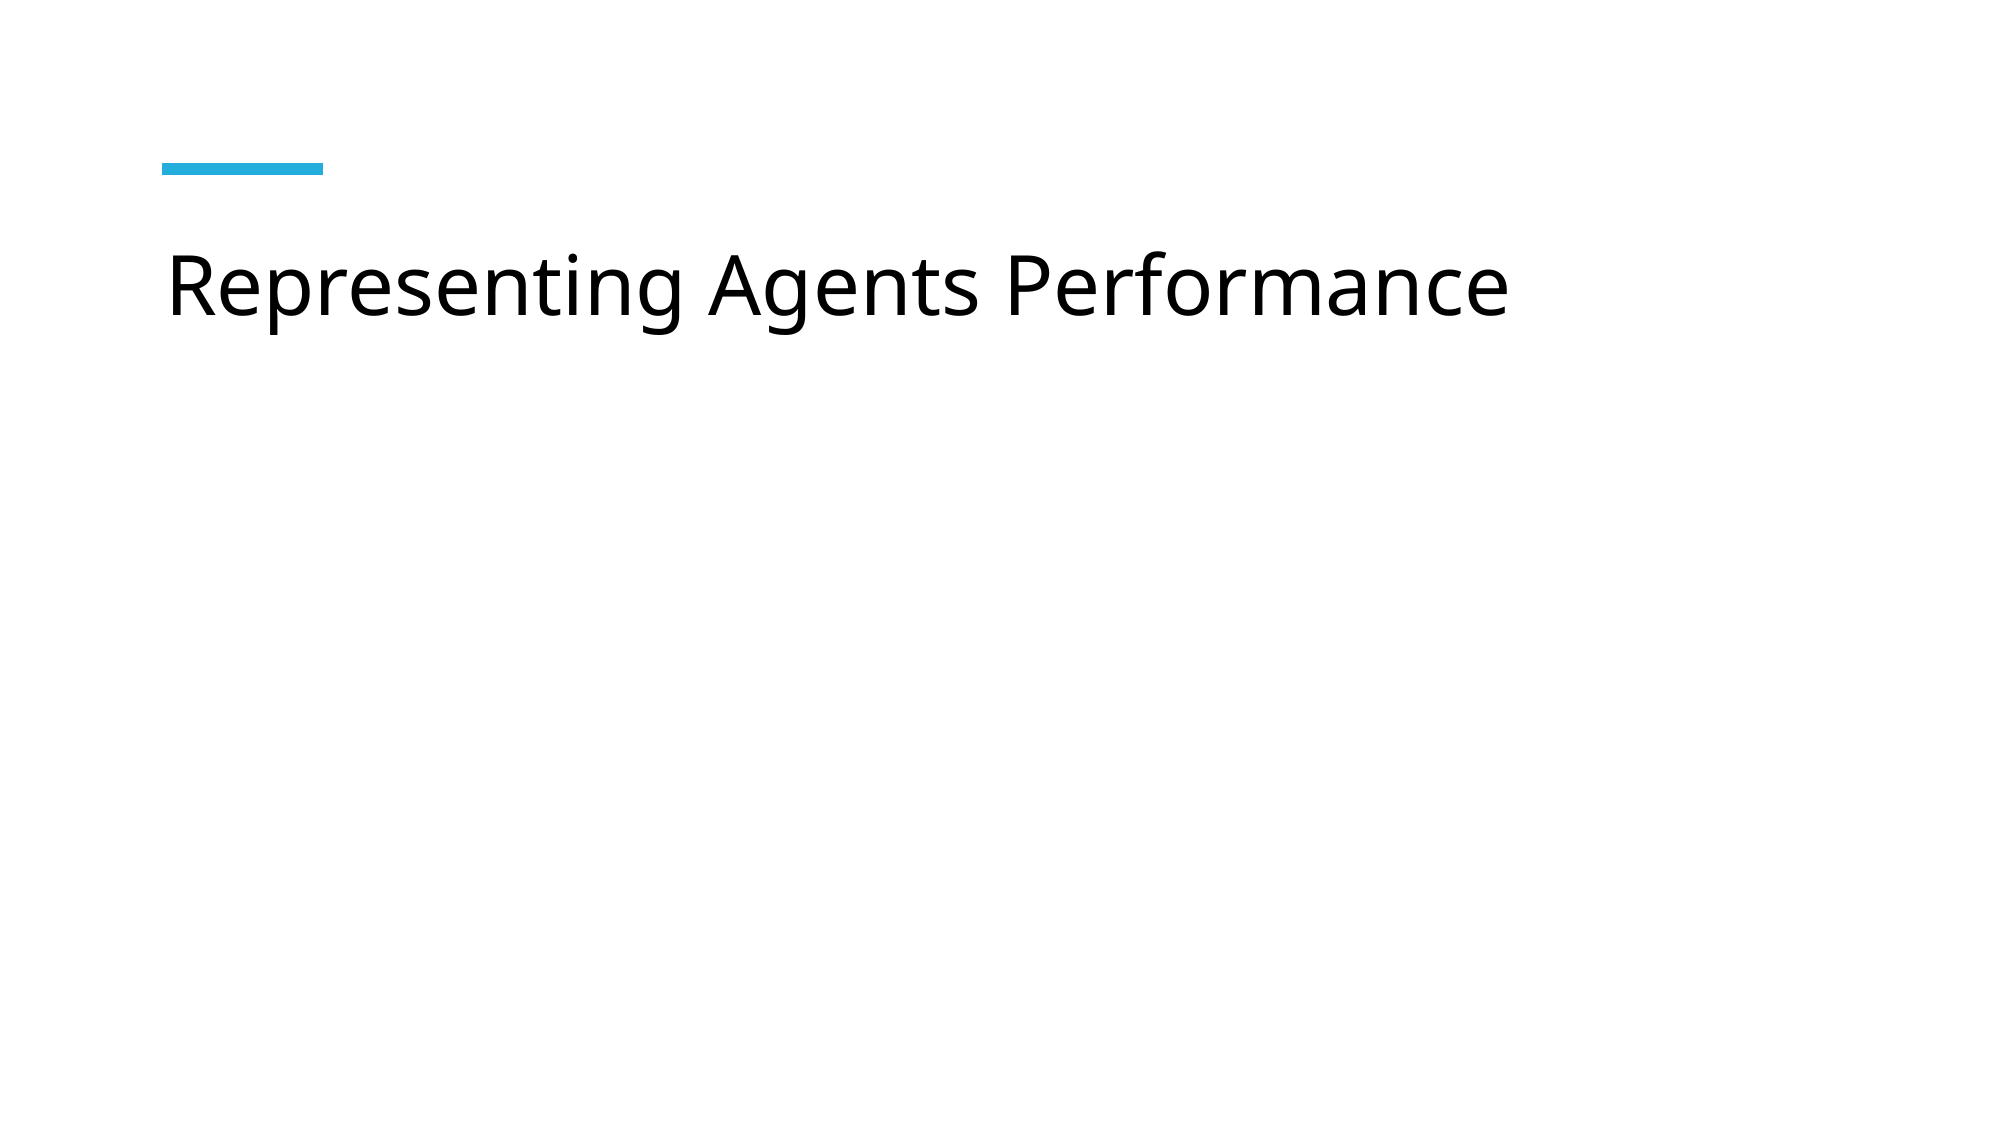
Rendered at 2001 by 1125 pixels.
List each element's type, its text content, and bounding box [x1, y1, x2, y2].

title Representing Agents Performance [150, 224, 1850, 420]
